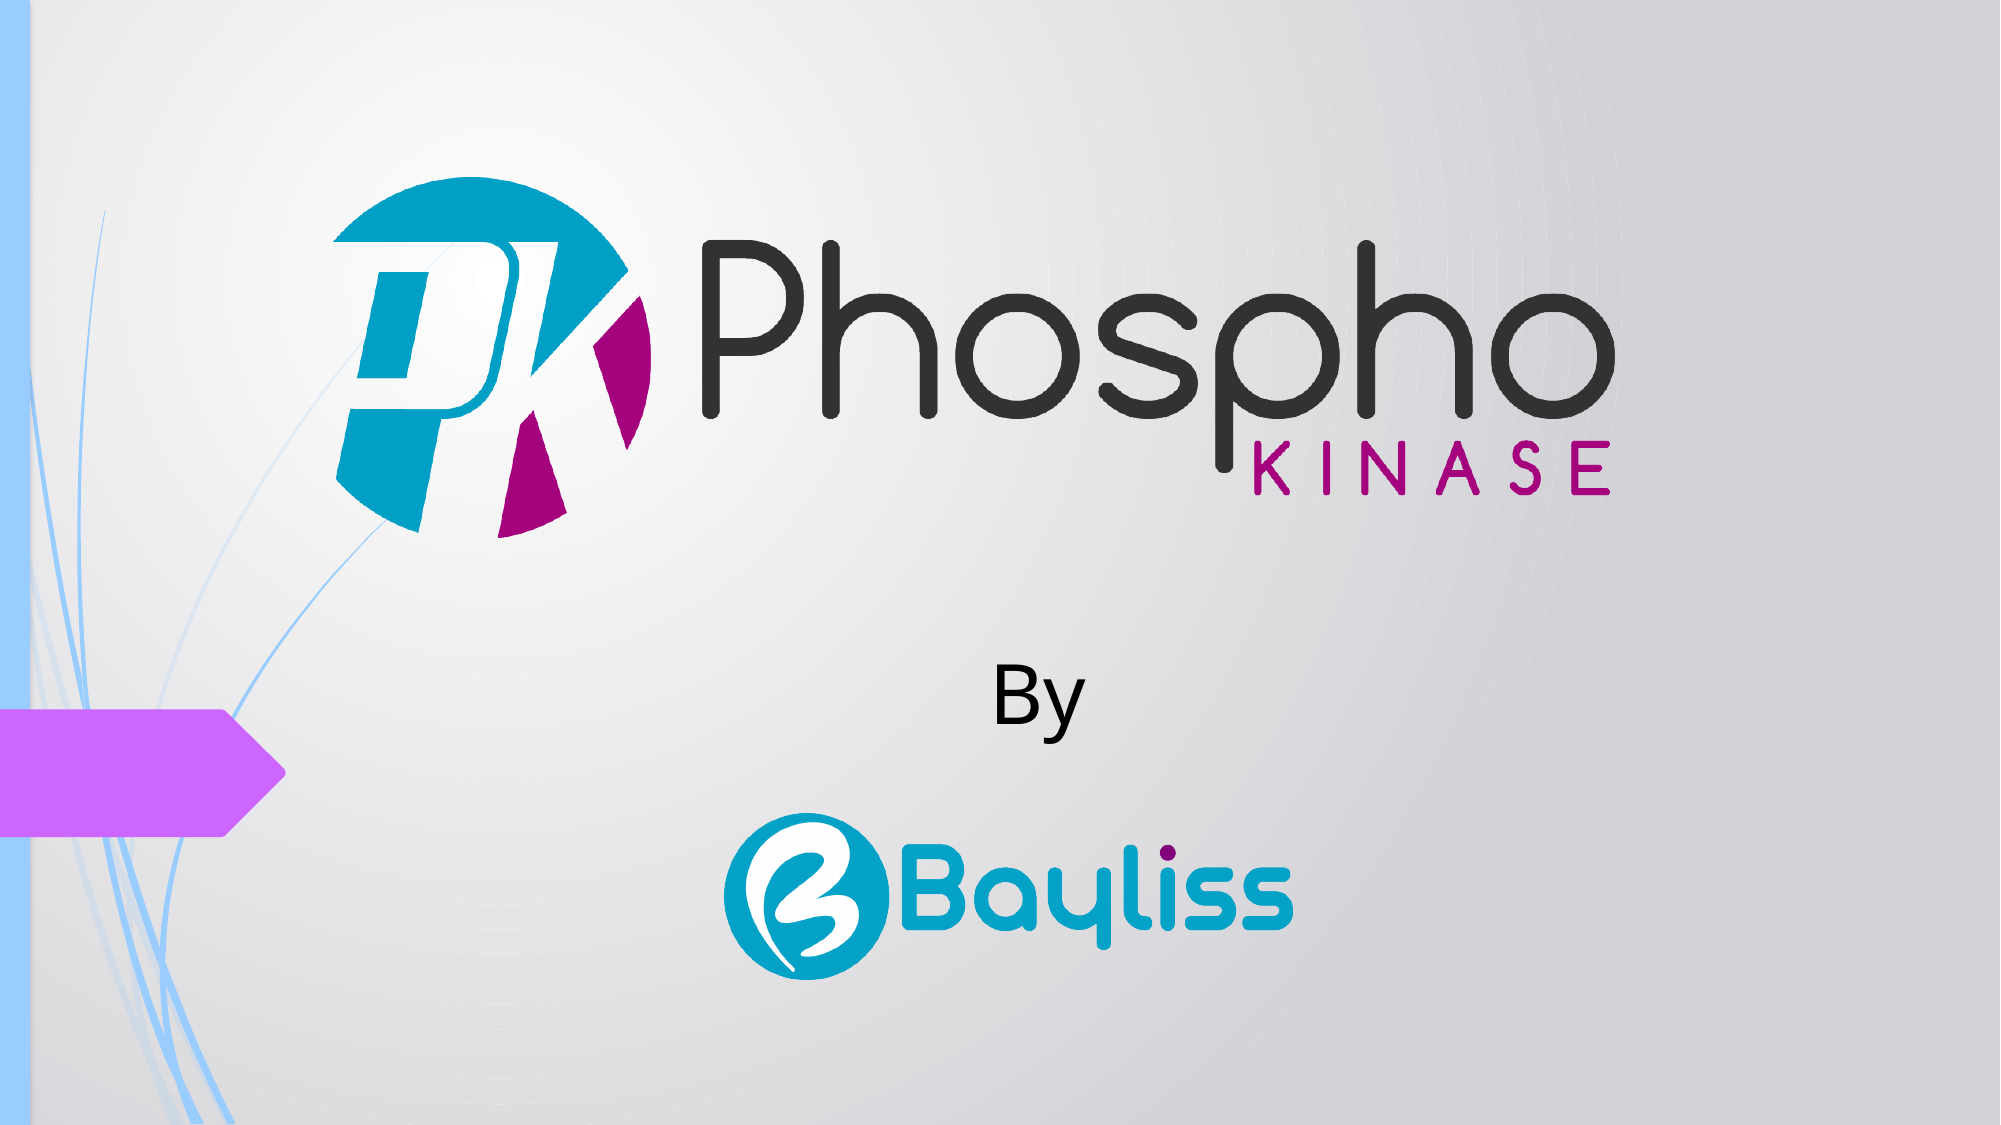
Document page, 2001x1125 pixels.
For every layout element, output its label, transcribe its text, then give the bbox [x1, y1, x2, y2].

text_box By [974, 633, 1425, 749]
picture [821, 813, 1294, 980]
picture [746, 823, 858, 971]
picture [333, 177, 1637, 538]
picture [724, 813, 793, 883]
picture [724, 911, 790, 980]
picture [333, 177, 451, 239]
